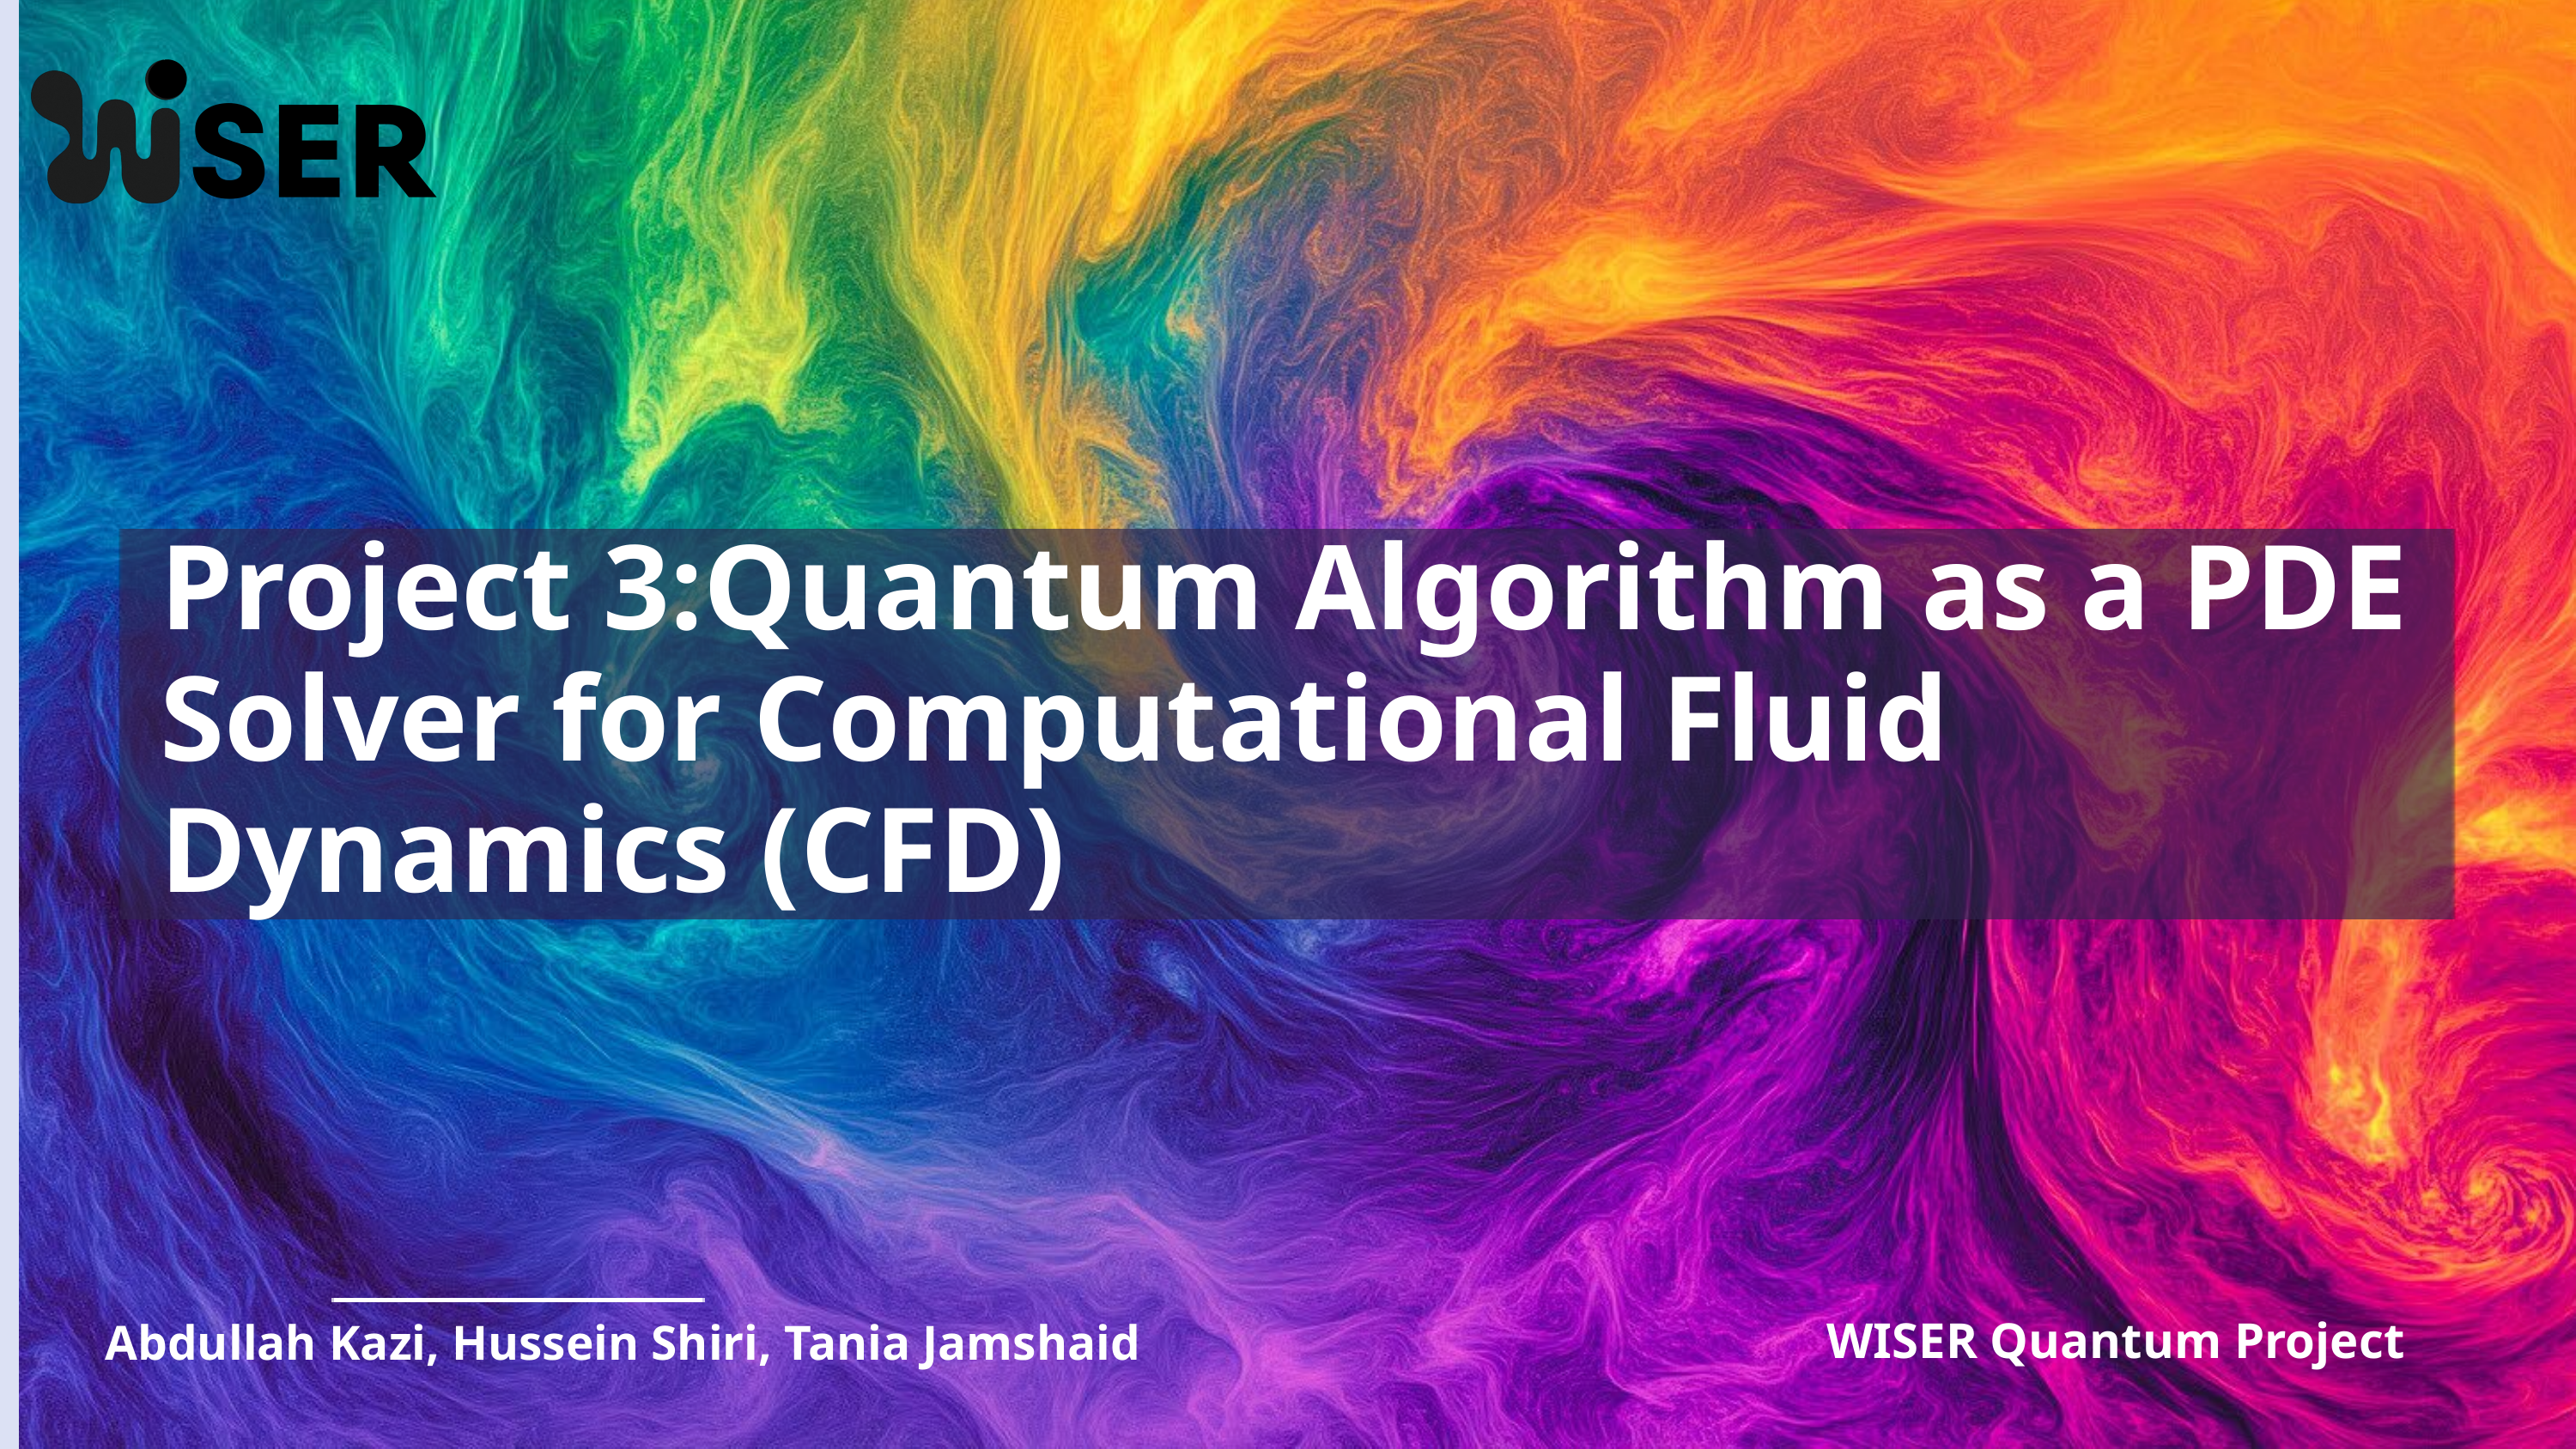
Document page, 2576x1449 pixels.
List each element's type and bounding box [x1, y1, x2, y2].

text_box [18, 0, 2576, 1449]
